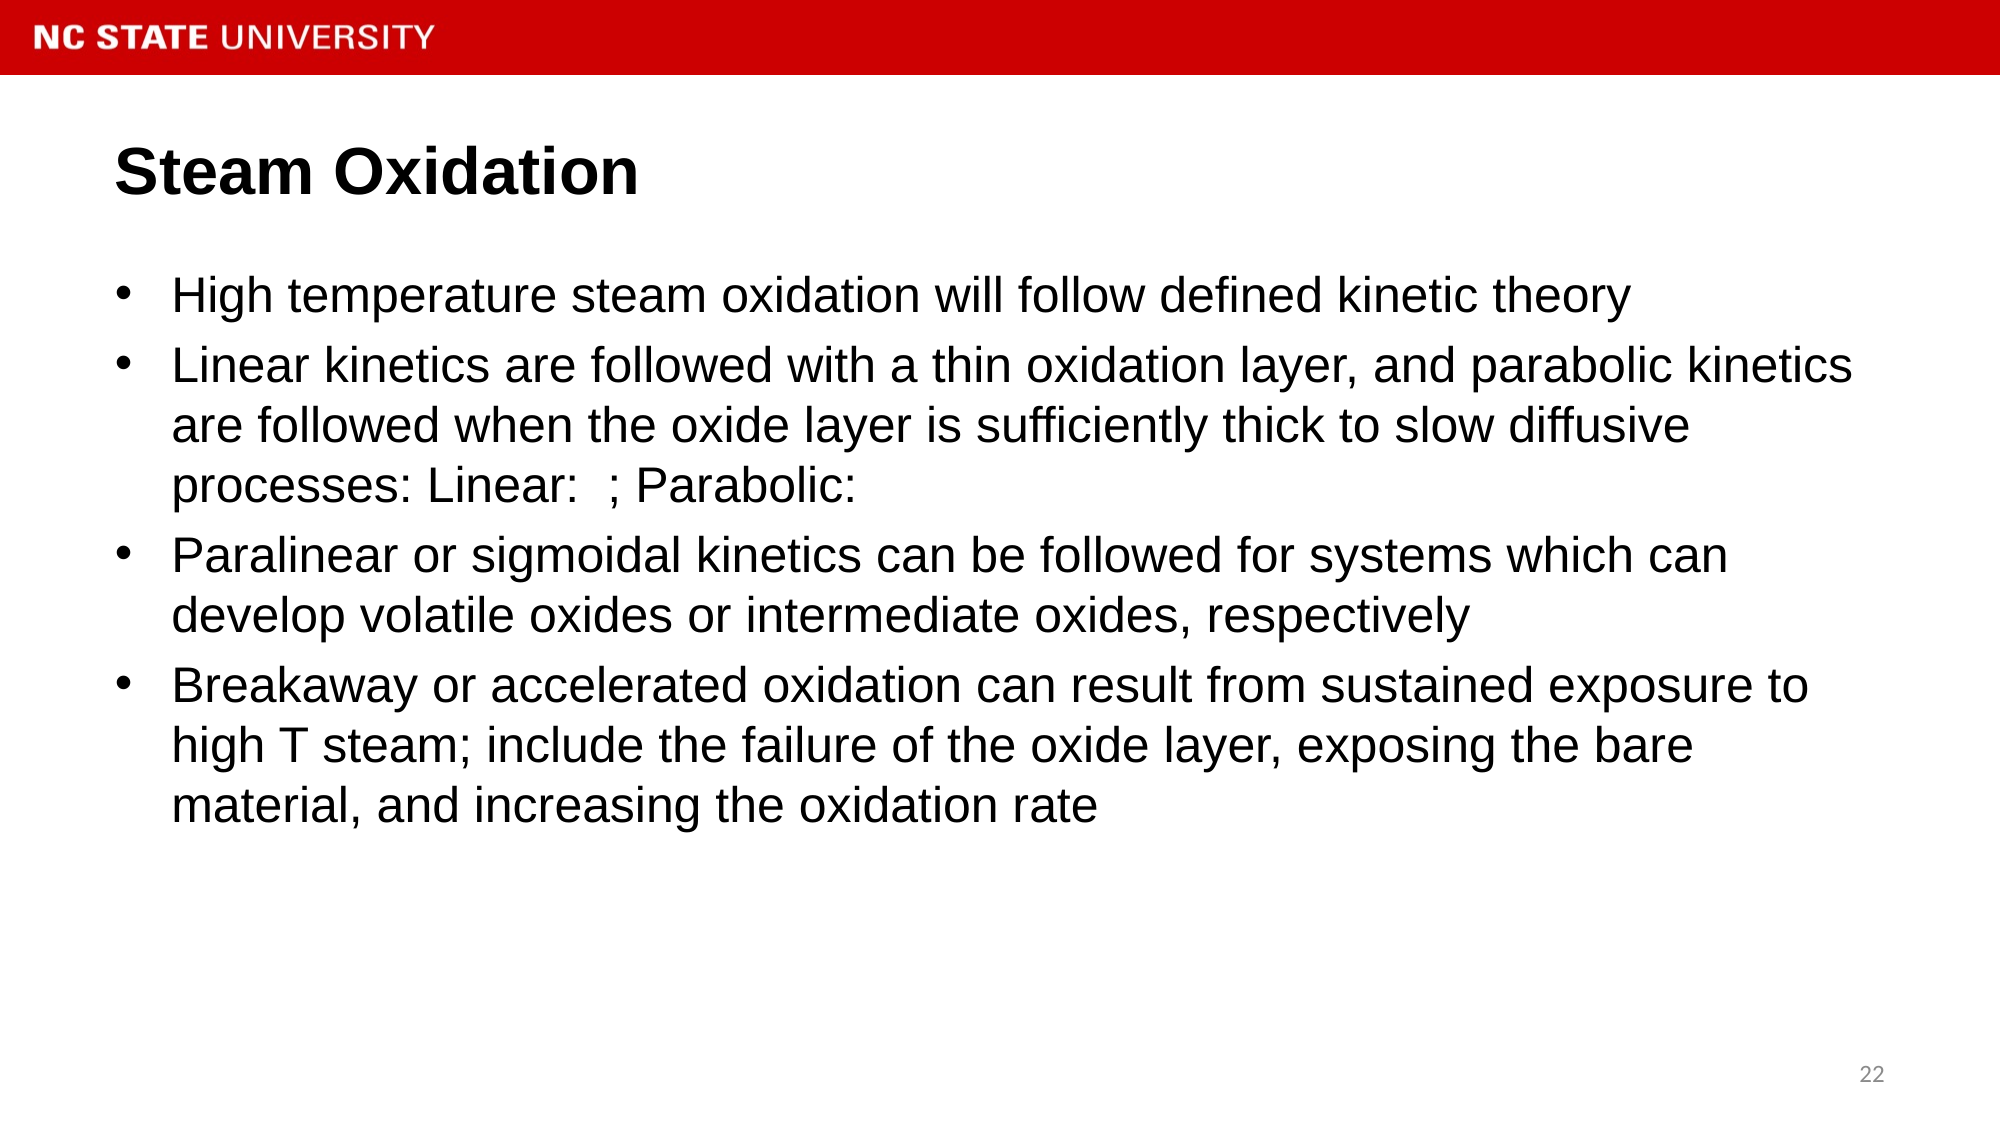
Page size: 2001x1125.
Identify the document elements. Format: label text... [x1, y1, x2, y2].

title Steam Oxidation [99, 79, 1900, 256]
picture [0, 0, 2000, 75]
slide_number 22 [1433, 1042, 1900, 1103]
